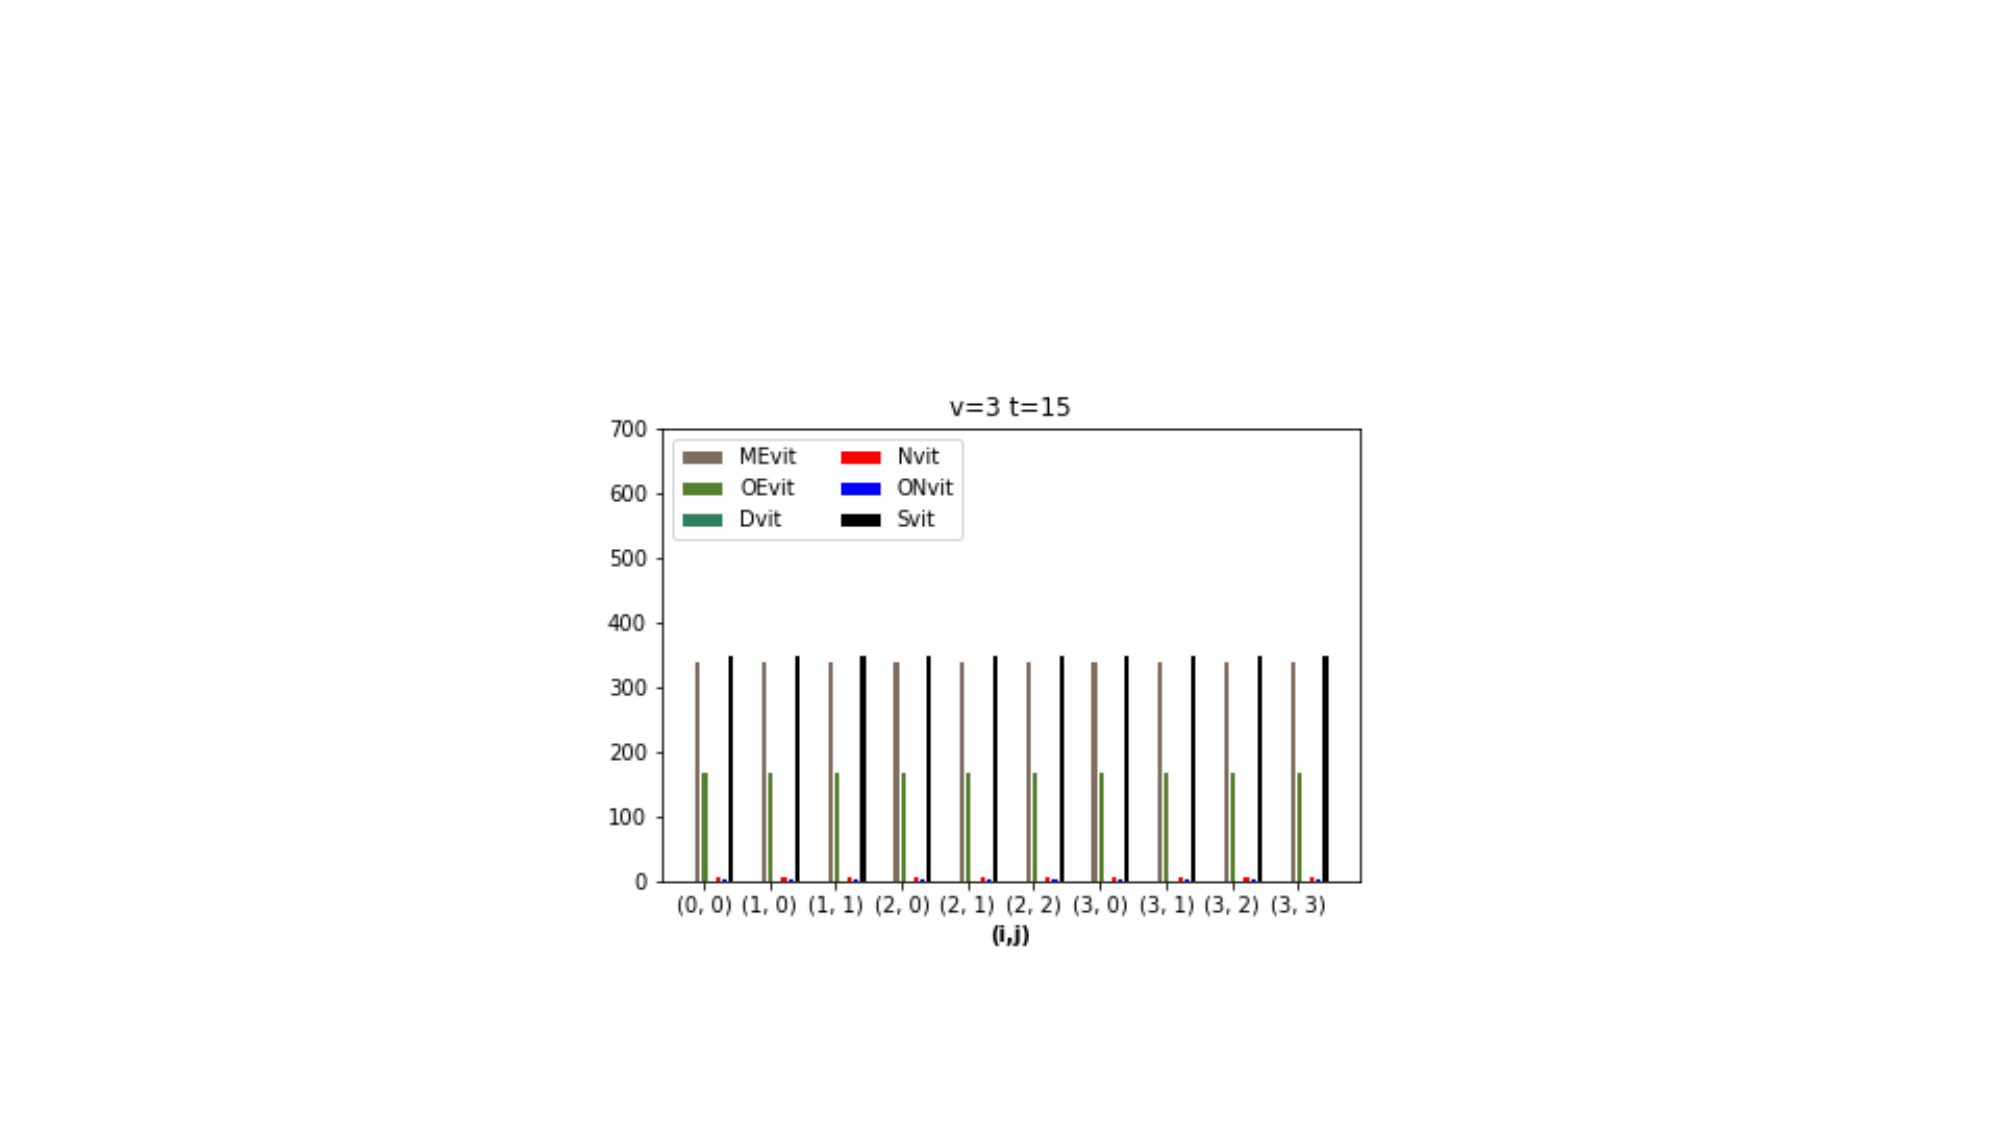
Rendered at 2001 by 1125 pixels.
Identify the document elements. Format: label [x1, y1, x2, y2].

list [549, 356, 1450, 957]
